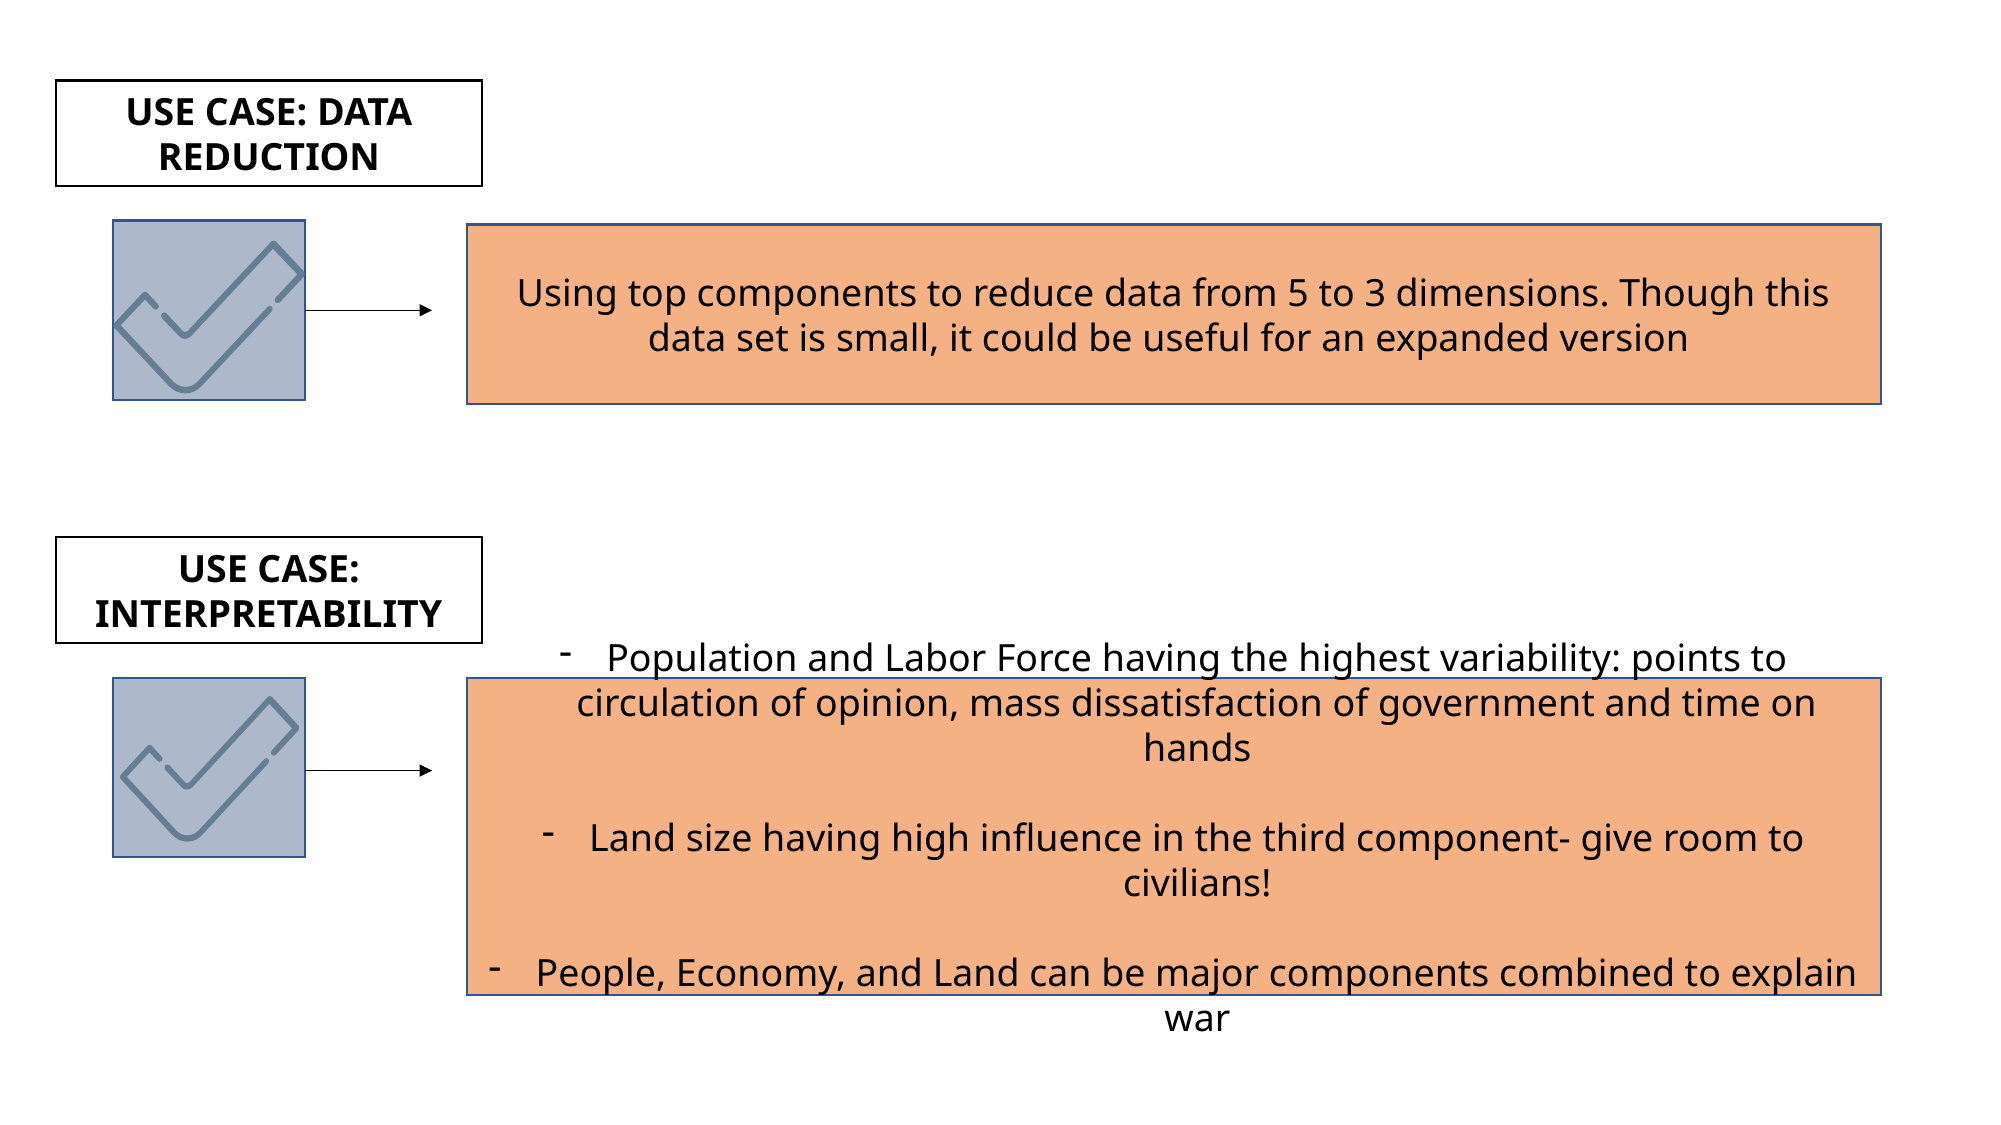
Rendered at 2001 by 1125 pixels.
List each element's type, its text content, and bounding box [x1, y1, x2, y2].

text_box Using top components to reduce data from 5 to 3 dimensions. Though this data set is small, it could be useful for an expanded version [466, 223, 1882, 405]
text_box Population and Labor Force having the highest variability: points to circulation of opinion, mass dissatisfaction of government and time on hands Land size having high influence in the third component- give room to civilians! People, Economy, and Land can be major components combined to explain war [466, 677, 1882, 996]
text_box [119, 695, 300, 842]
text_box [112, 677, 306, 858]
text_box [112, 219, 306, 240]
text_box [112, 394, 306, 401]
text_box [112, 240, 306, 394]
text_box USE CASE: INTERPRETABILITY [55, 536, 483, 644]
text_box USE CASE: DATA REDUCTION [55, 79, 483, 187]
